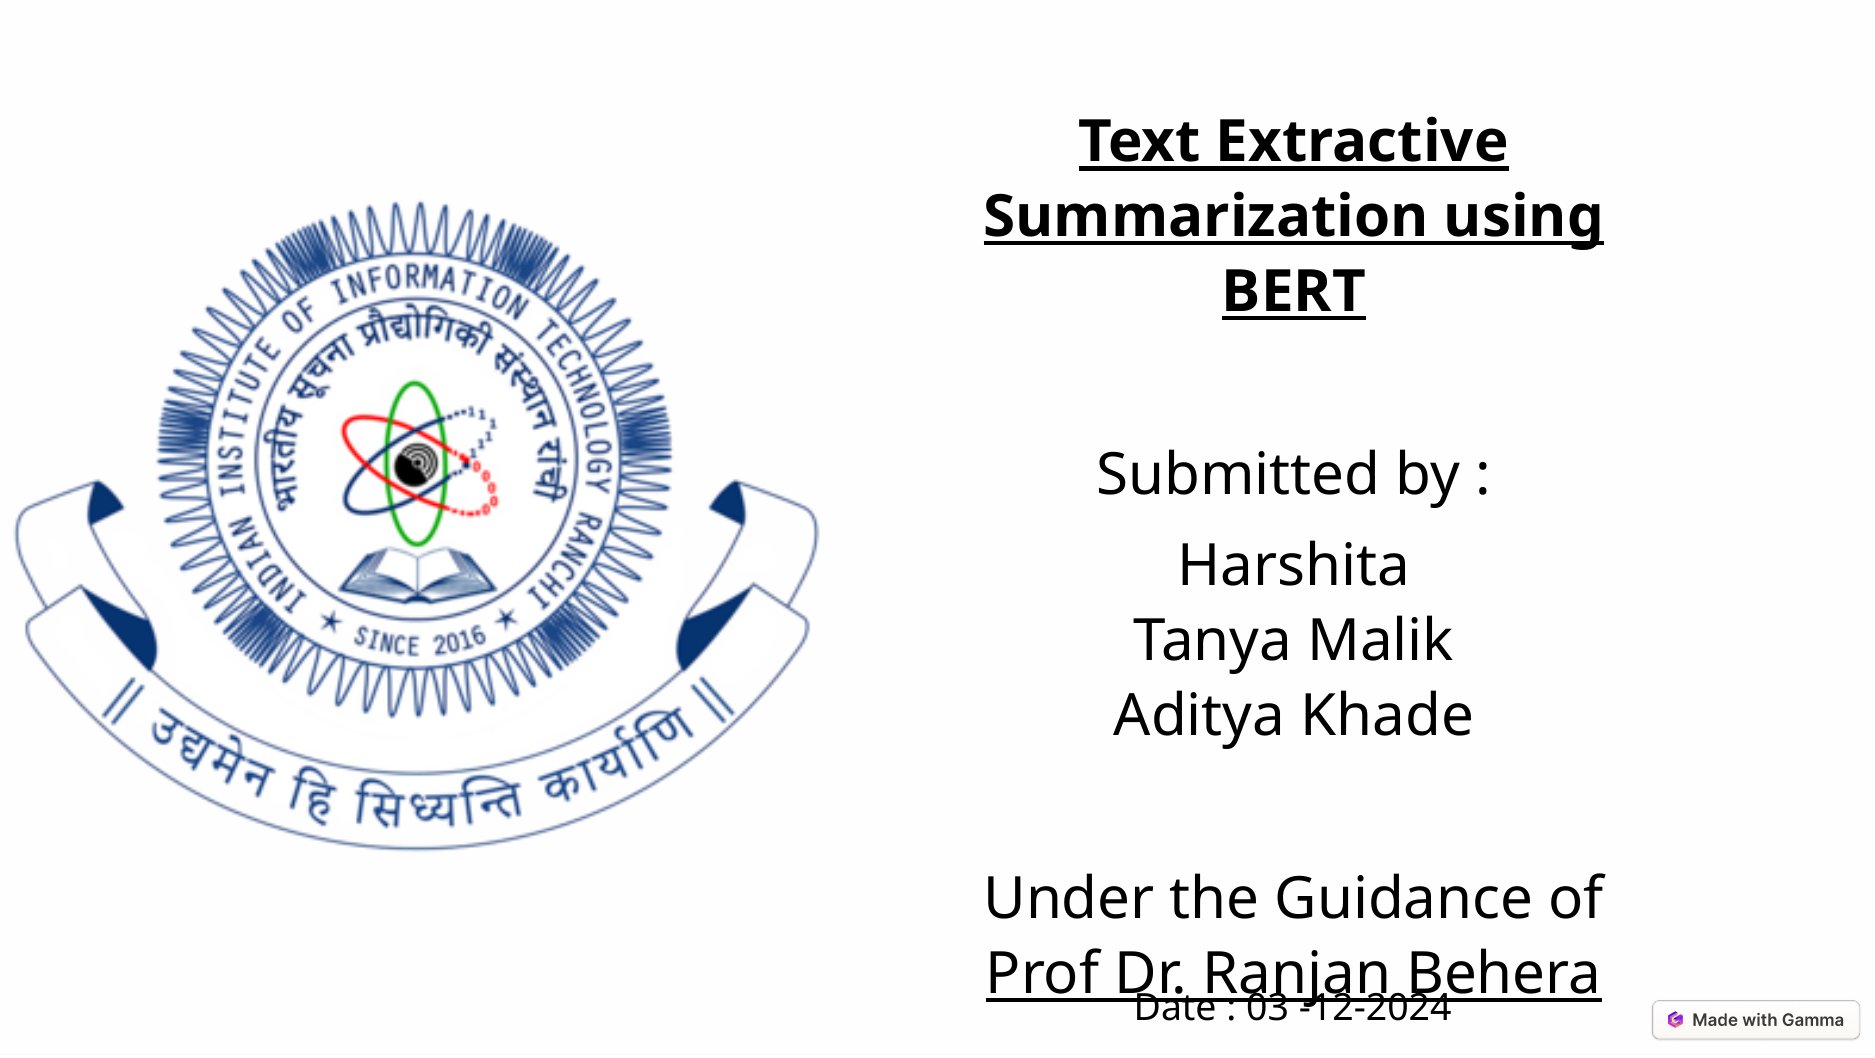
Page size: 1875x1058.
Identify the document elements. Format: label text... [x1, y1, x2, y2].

text_box Date : 03 -12-2024 [1118, 975, 1469, 1035]
text_box Text Extractive Summarization using BERT Submitted by : Harshita Tanya Malik Aditya Khade Under the Guidance of Prof Dr. Ranjan Behera [900, 91, 1688, 1058]
picture [1688, 993, 1867, 1046]
picture [0, 184, 834, 867]
